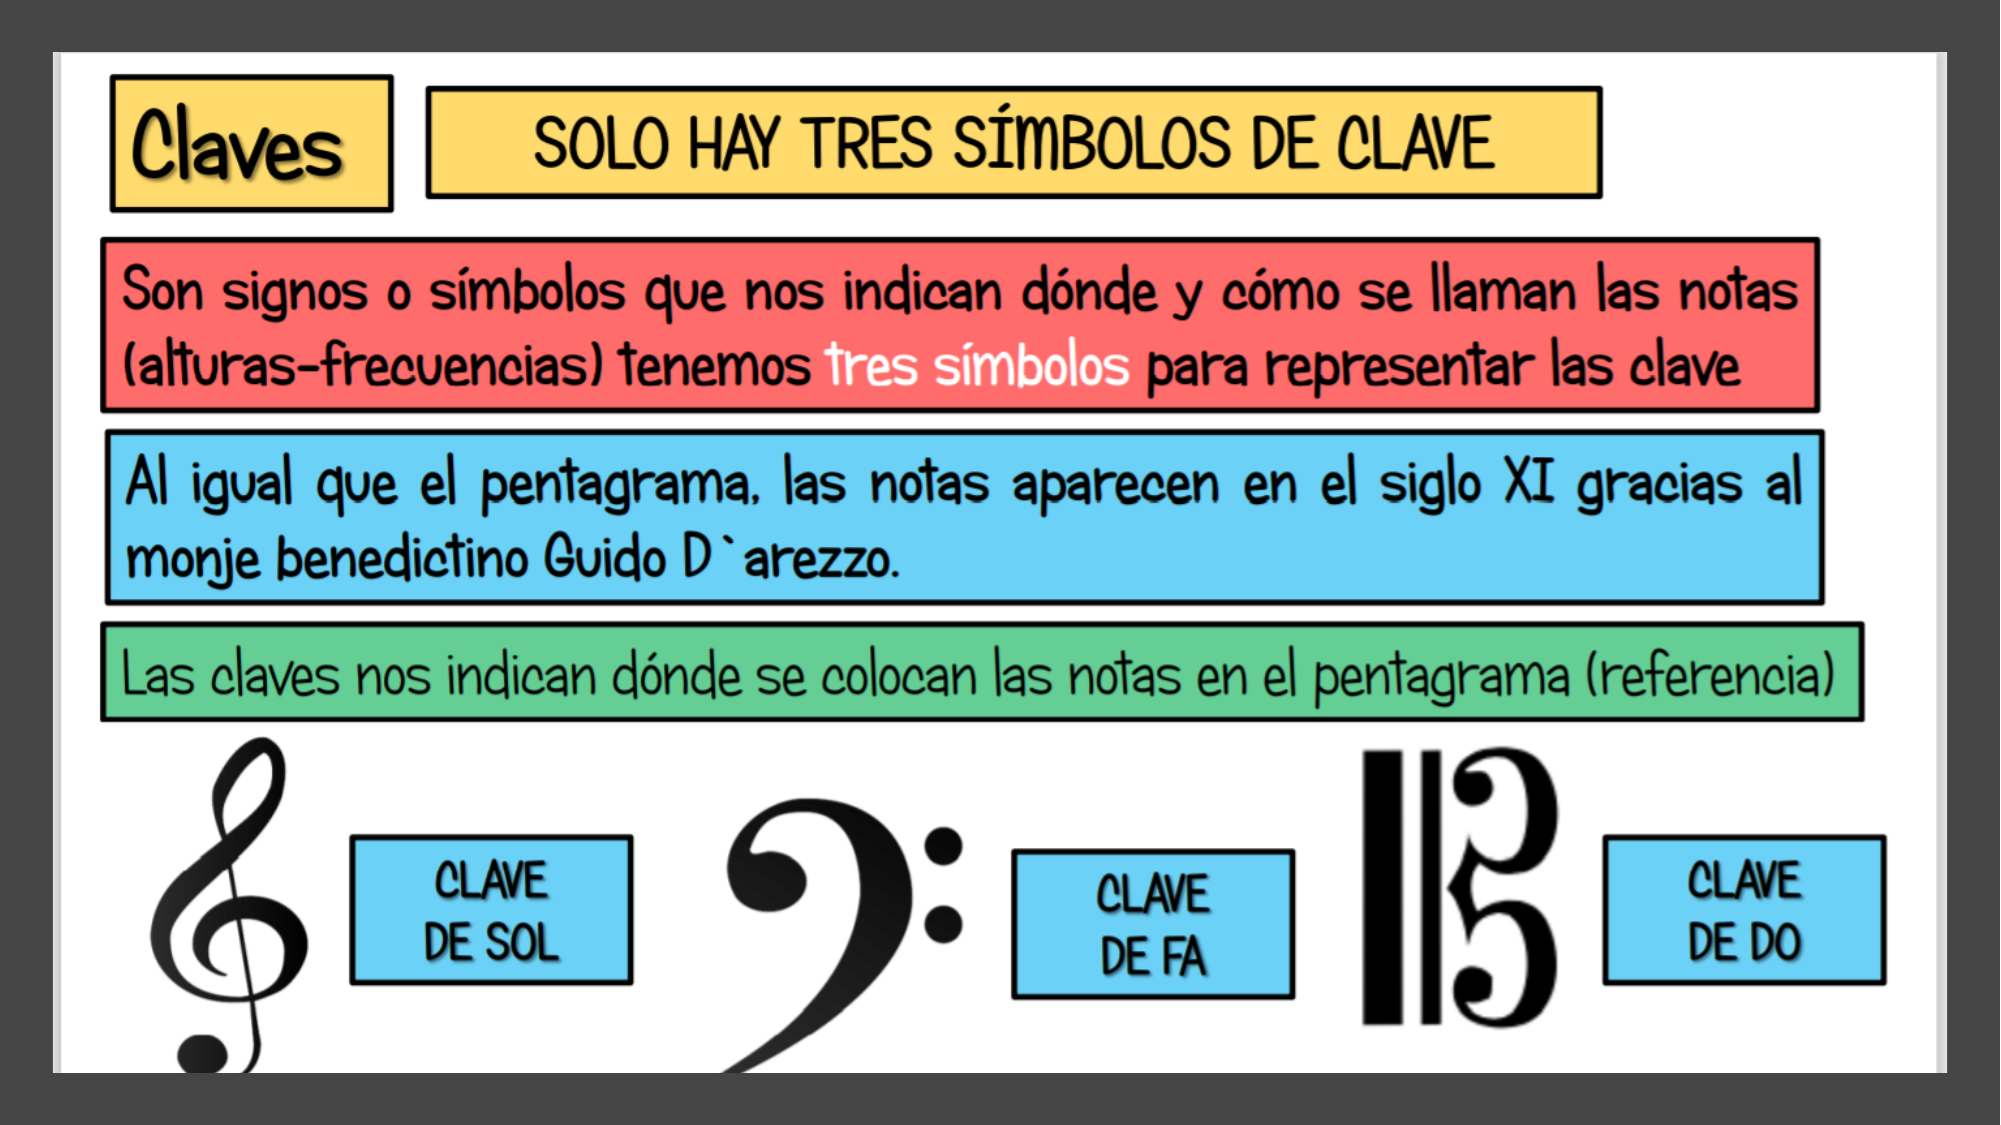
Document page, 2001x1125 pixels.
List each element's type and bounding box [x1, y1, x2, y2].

picture [52, 52, 1948, 1073]
